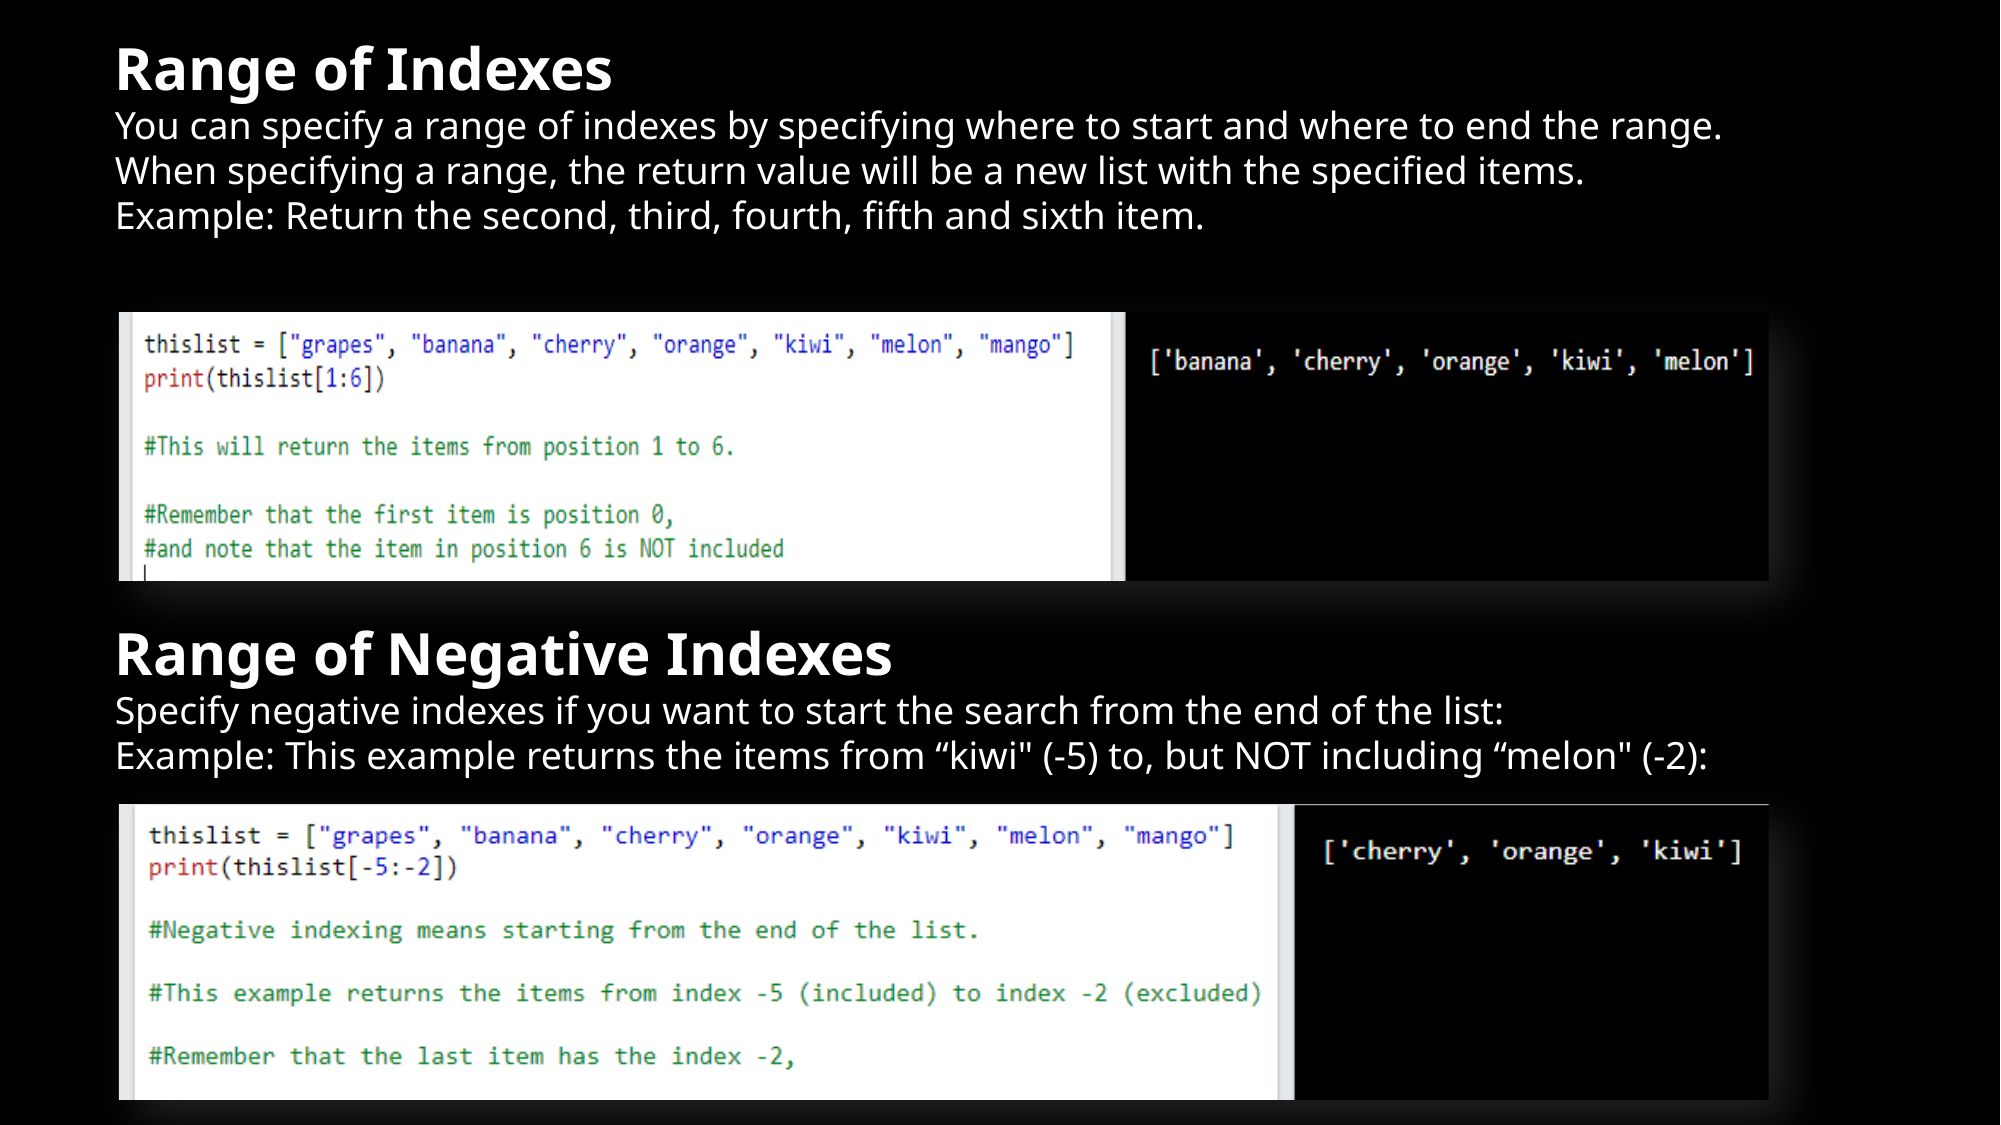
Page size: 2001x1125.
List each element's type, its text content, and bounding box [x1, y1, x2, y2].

text_box Range of Indexes You can specify a range of indexes by specifying where to start and where to end the range. When specifying a range, the return value will be a new list with the specified items. Example: Return the second, third, fourth, fifth and sixth item. [99, 24, 1788, 290]
picture [118, 312, 1769, 581]
picture [118, 804, 1769, 1100]
text_box Range of Negative Indexes Specify negative indexes if you want to start the search from the end of the list: Example: This example returns the items from “kiwi" (-5) to, but NOT including “melon" (-2): [99, 609, 1829, 785]
